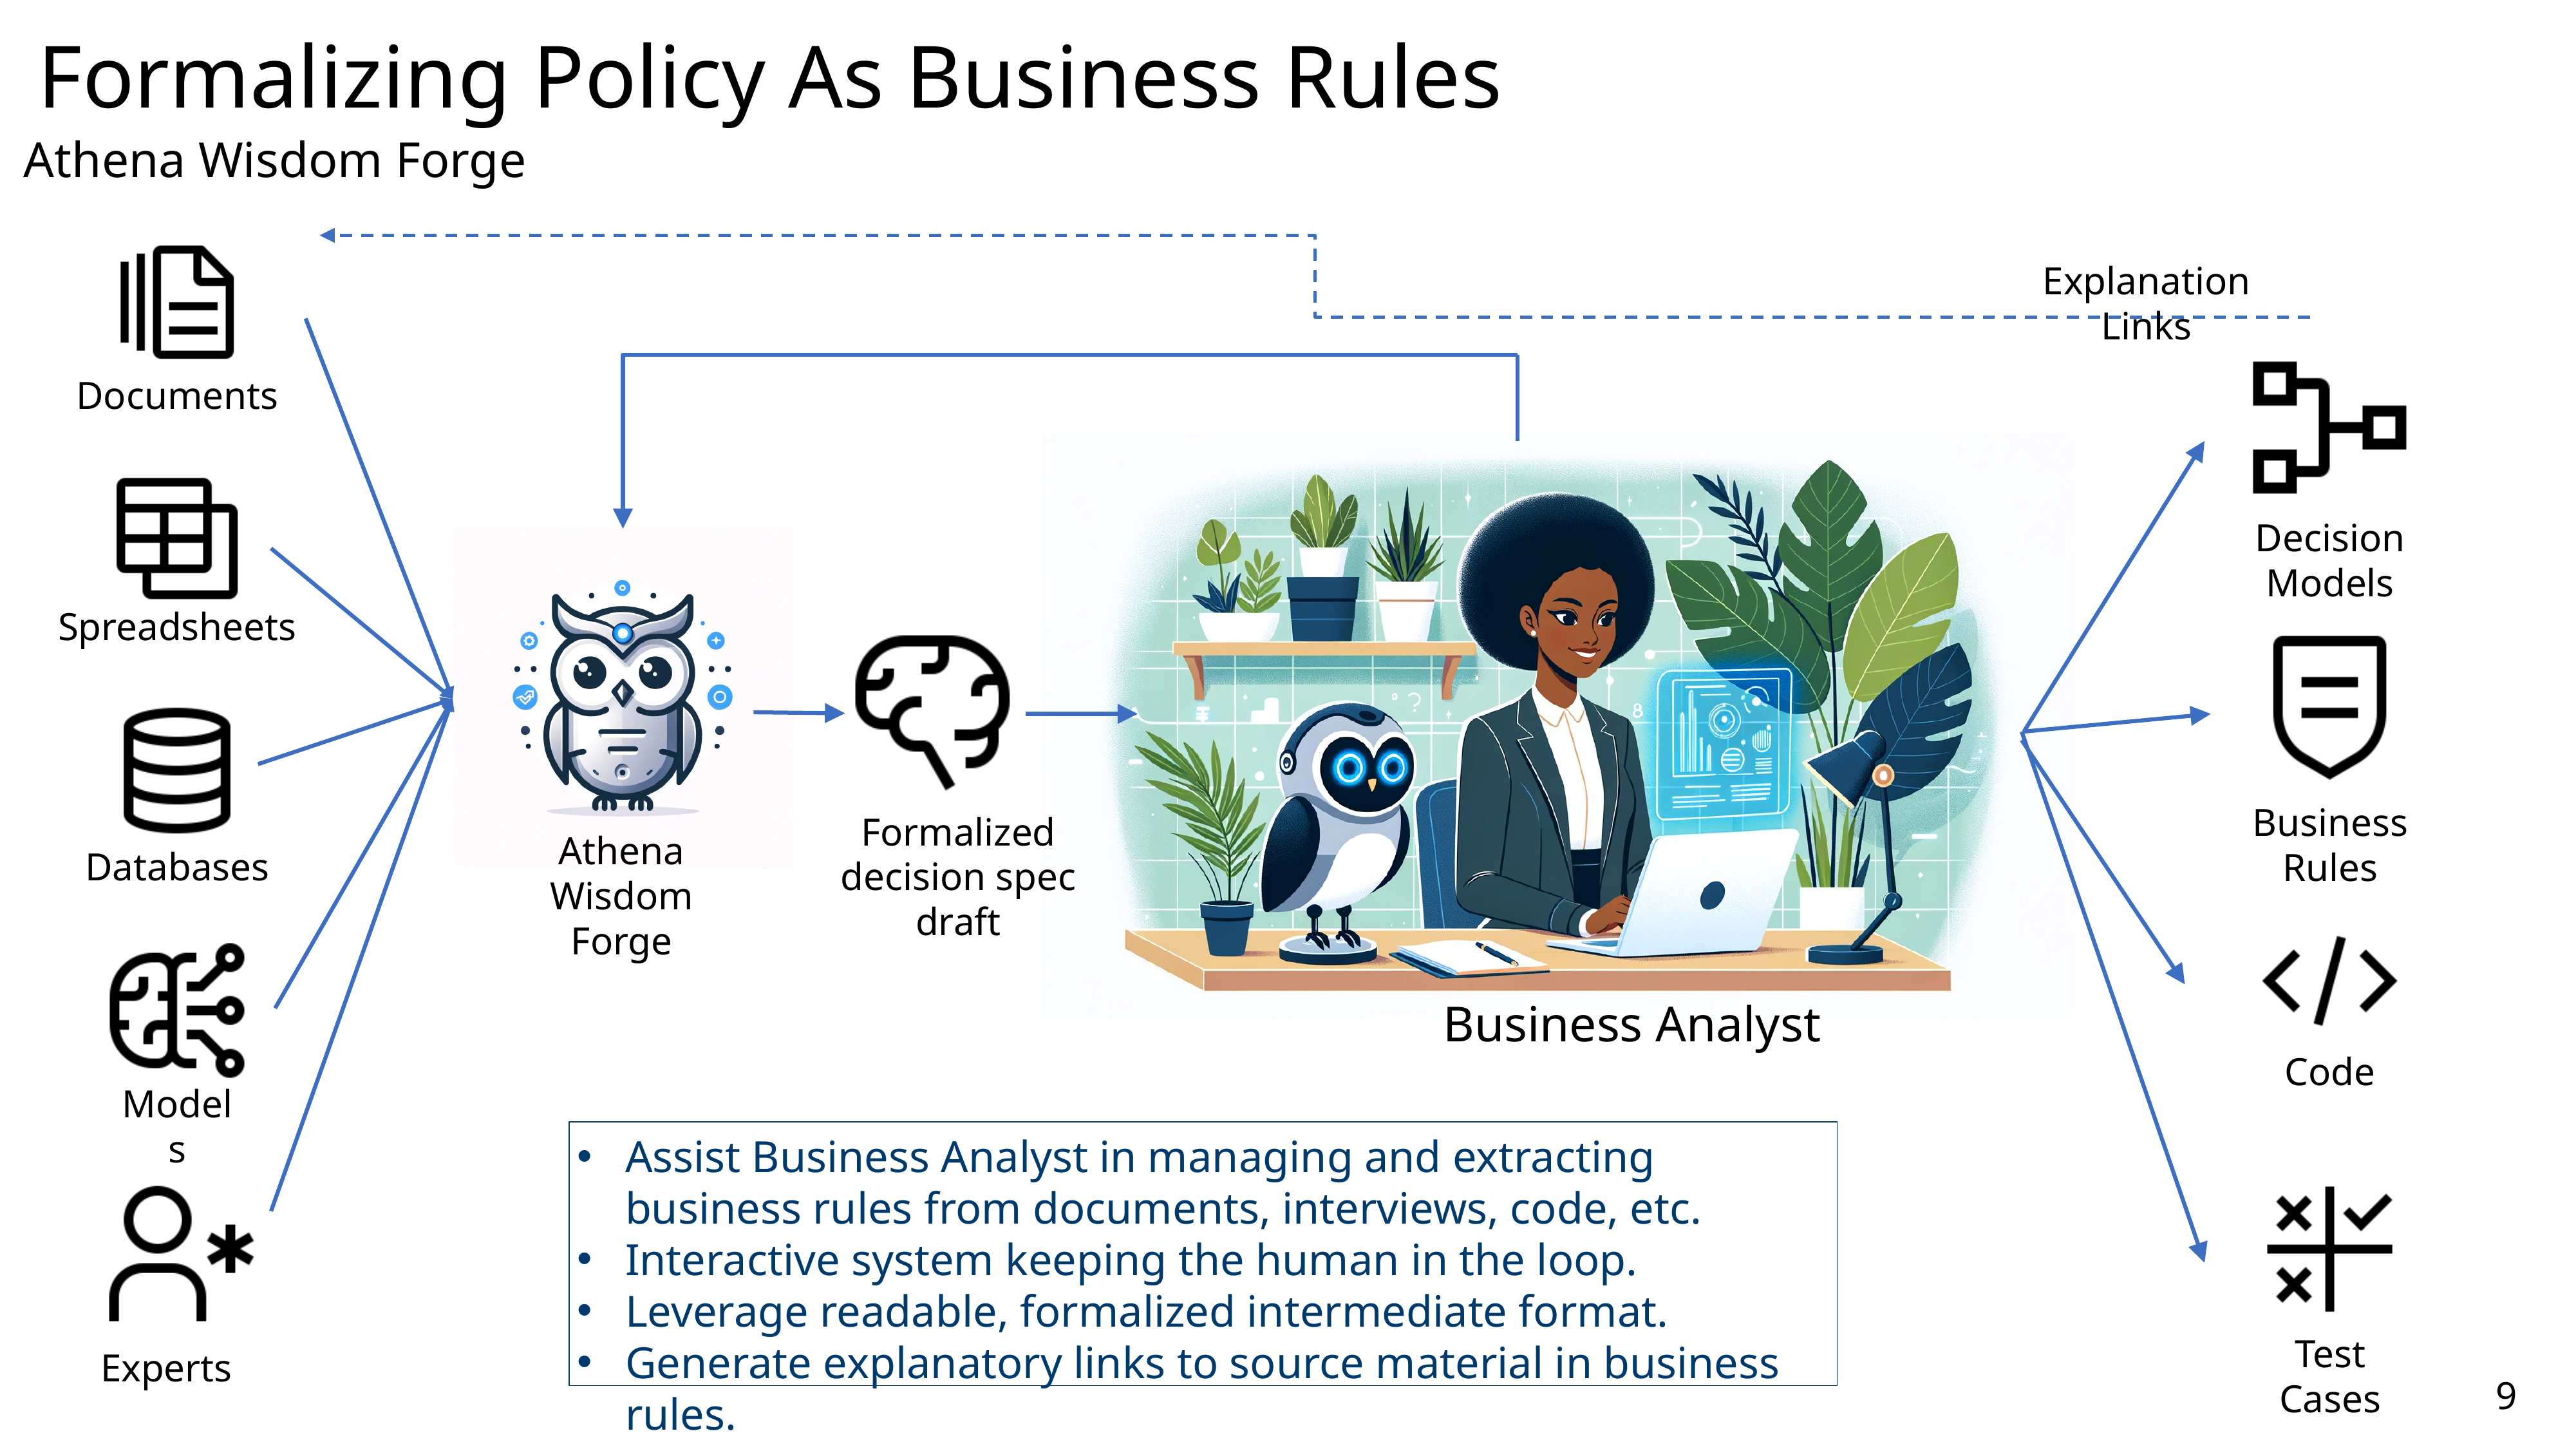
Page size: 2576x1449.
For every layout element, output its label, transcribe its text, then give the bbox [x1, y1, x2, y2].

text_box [2220, 1177, 2441, 1386]
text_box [2208, 625, 2474, 900]
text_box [18, 469, 302, 659]
text_box Athena Wisdom Forge [484, 875, 760, 972]
text_box Business Analyst [1373, 1026, 1891, 1061]
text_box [2024, 714, 2211, 732]
text_box Athena Wisdom Forge [0, 119, 578, 197]
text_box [79, 1176, 255, 1400]
picture [453, 528, 794, 870]
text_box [95, 933, 259, 1136]
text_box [270, 699, 453, 1211]
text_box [2171, 340, 2489, 569]
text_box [270, 548, 453, 697]
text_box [18, 238, 317, 427]
picture [845, 625, 1022, 802]
title Formalizing Policy As Business Rules [18, 12, 2474, 149]
picture [1044, 432, 2074, 1021]
text_box Formalized decision spec draft [779, 798, 1040, 953]
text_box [2021, 731, 2205, 1264]
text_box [623, 354, 1518, 529]
text_box 9 [2486, 1367, 2553, 1432]
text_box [2024, 440, 2205, 713]
text_box Assist Business Analyst in managing and extracting business rules from documents, interviews, code, etc. Interactive system keeping the human in the loop. Leverage readable, formalized intermediate format. Generate explanatory links to source material in business rules. [569, 1122, 1838, 1386]
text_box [2250, 909, 2411, 1103]
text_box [305, 318, 453, 547]
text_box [18, 694, 267, 899]
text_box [319, 235, 2311, 317]
text_box Explanation Links [1993, 325, 2300, 357]
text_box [258, 699, 269, 764]
